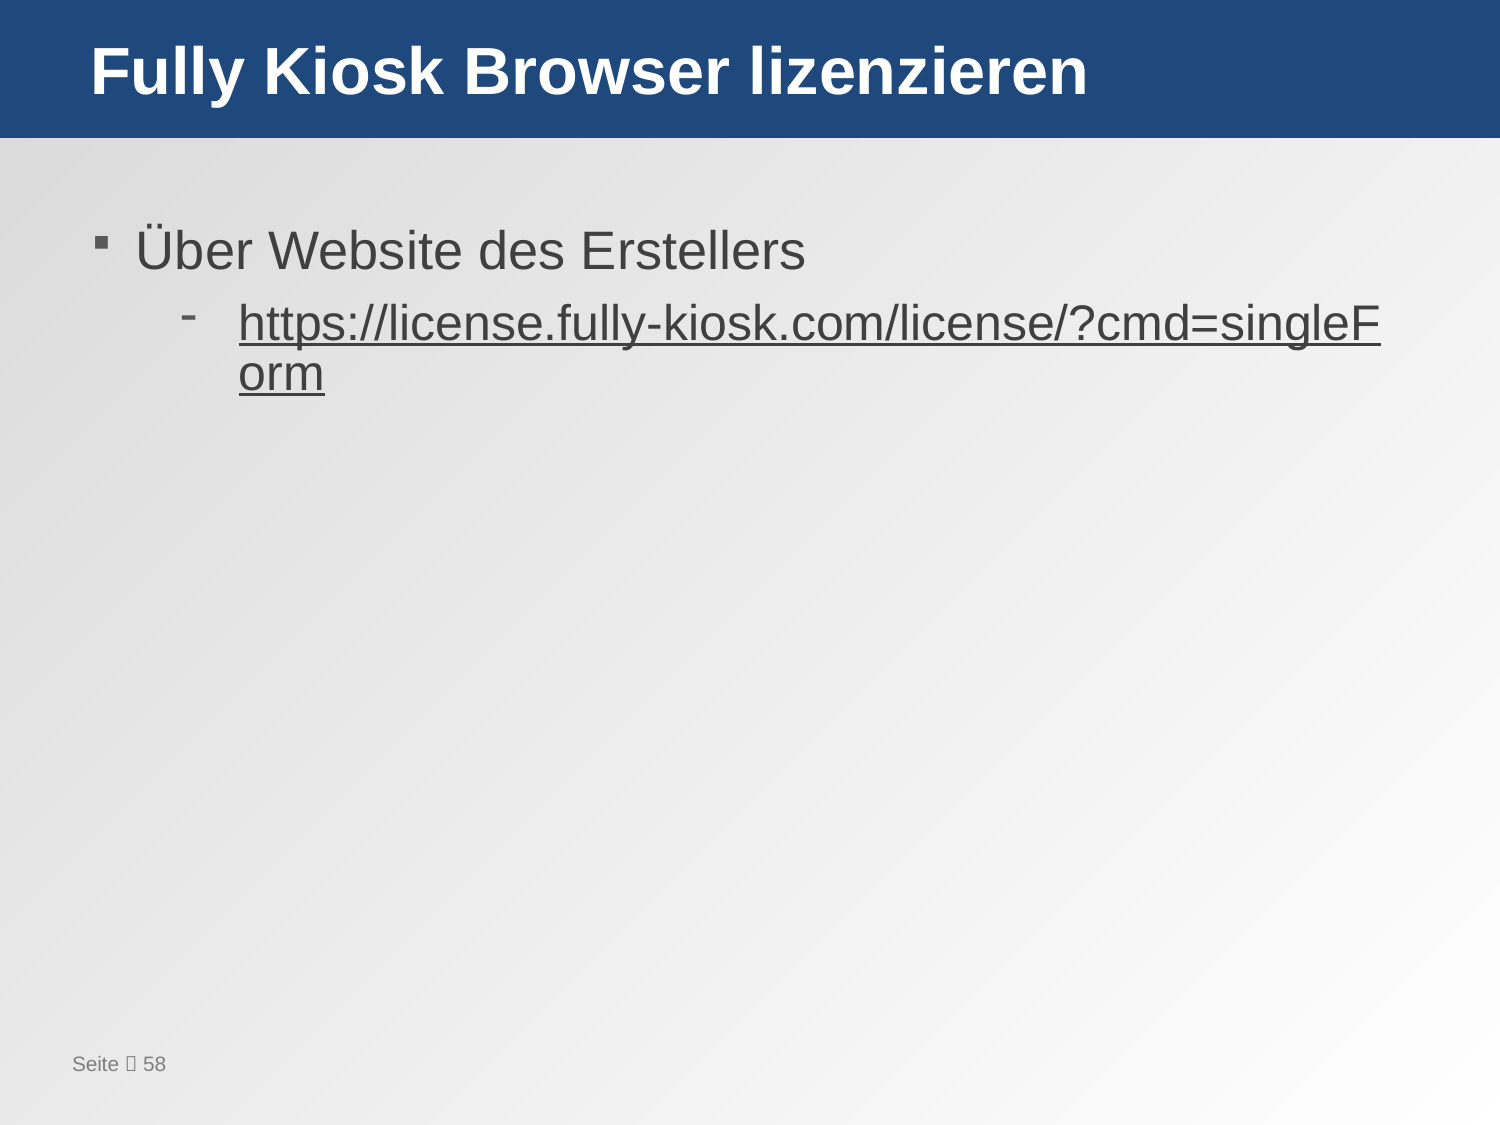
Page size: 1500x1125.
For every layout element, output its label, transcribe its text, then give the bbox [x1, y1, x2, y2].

title Fully Kiosk Browser lizenzieren [75, 20, 1425, 208]
list Über Website des Erstellers https://license.fully-kiosk.com/license/?cmd=singleForm [76, 208, 1424, 964]
